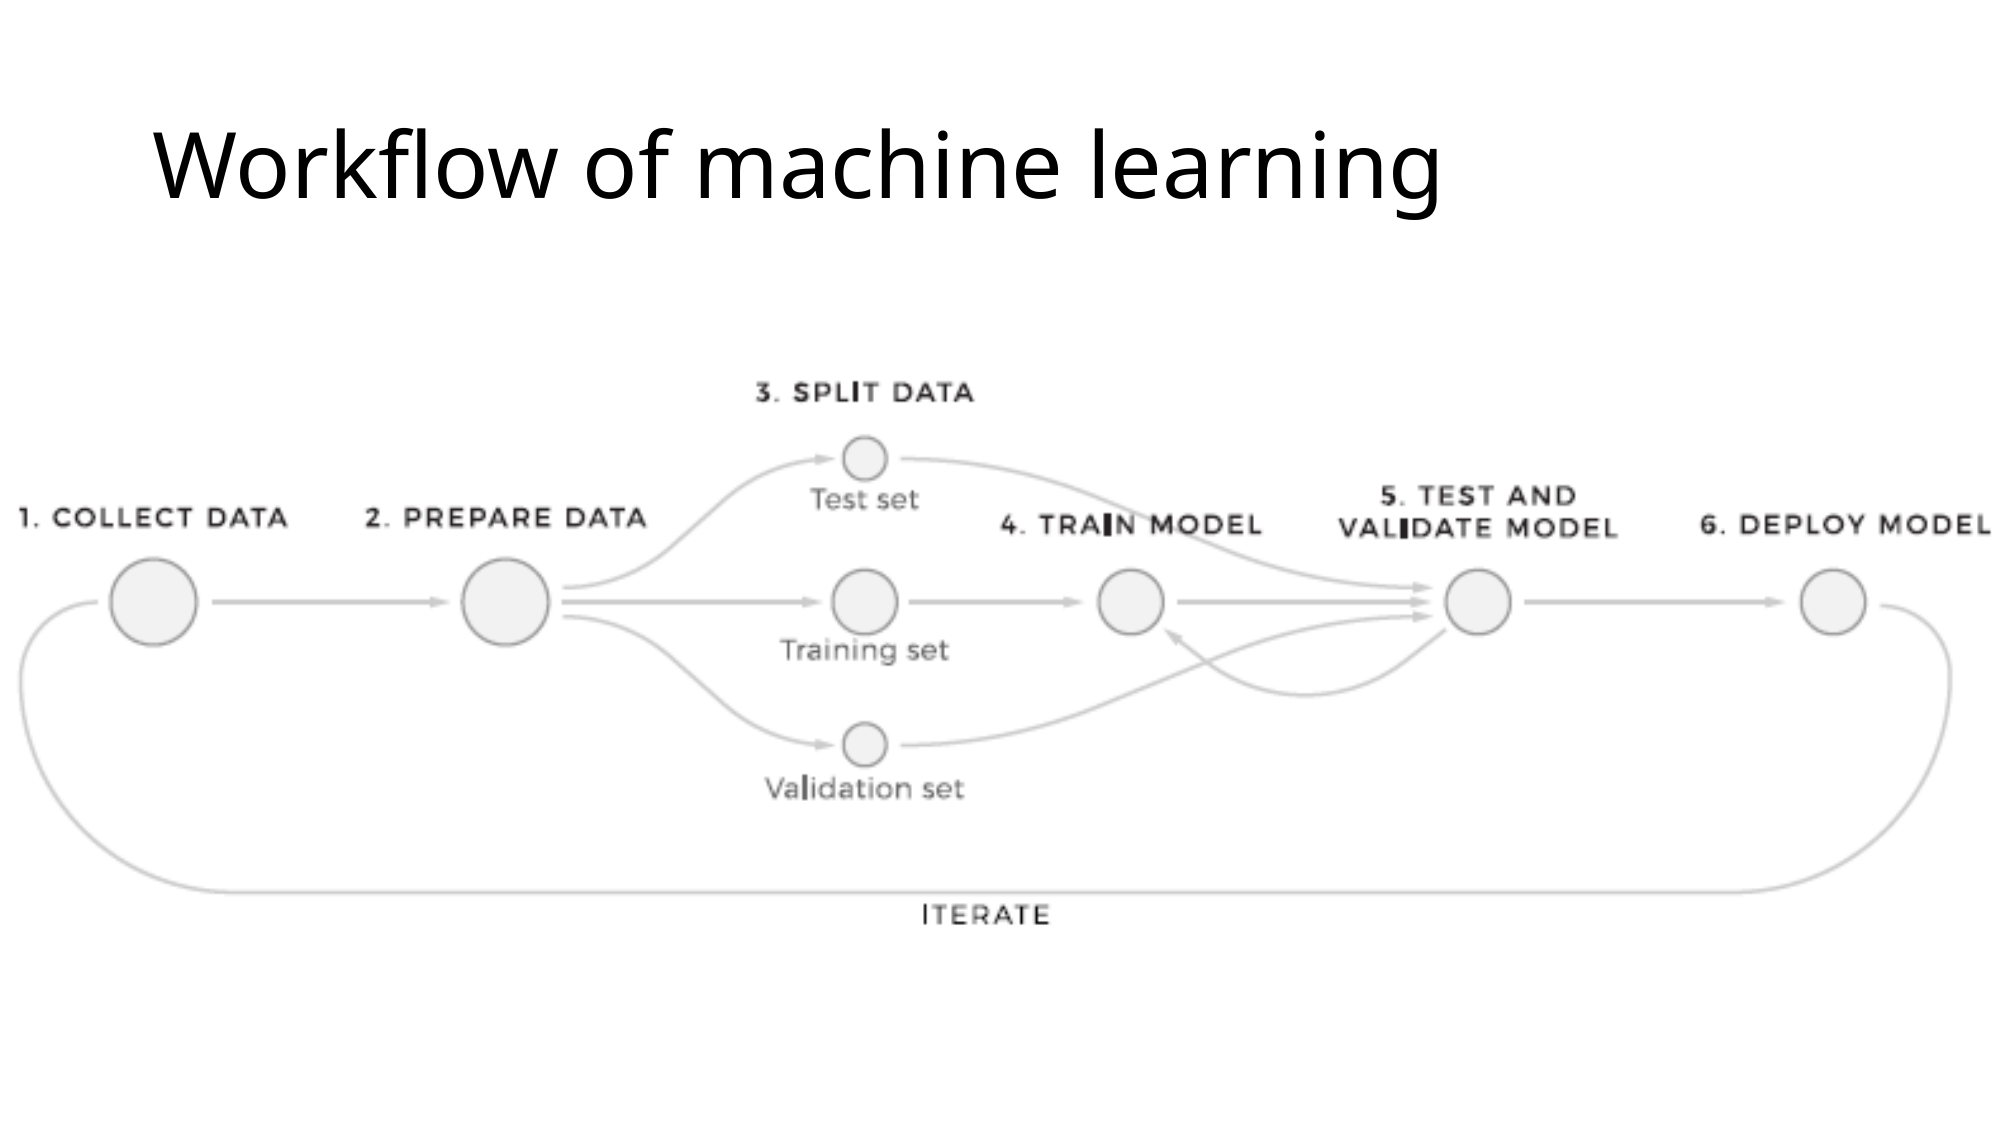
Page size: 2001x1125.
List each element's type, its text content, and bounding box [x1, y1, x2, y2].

picture [0, 339, 2000, 958]
title Workflow of machine learning [137, 59, 1863, 278]
